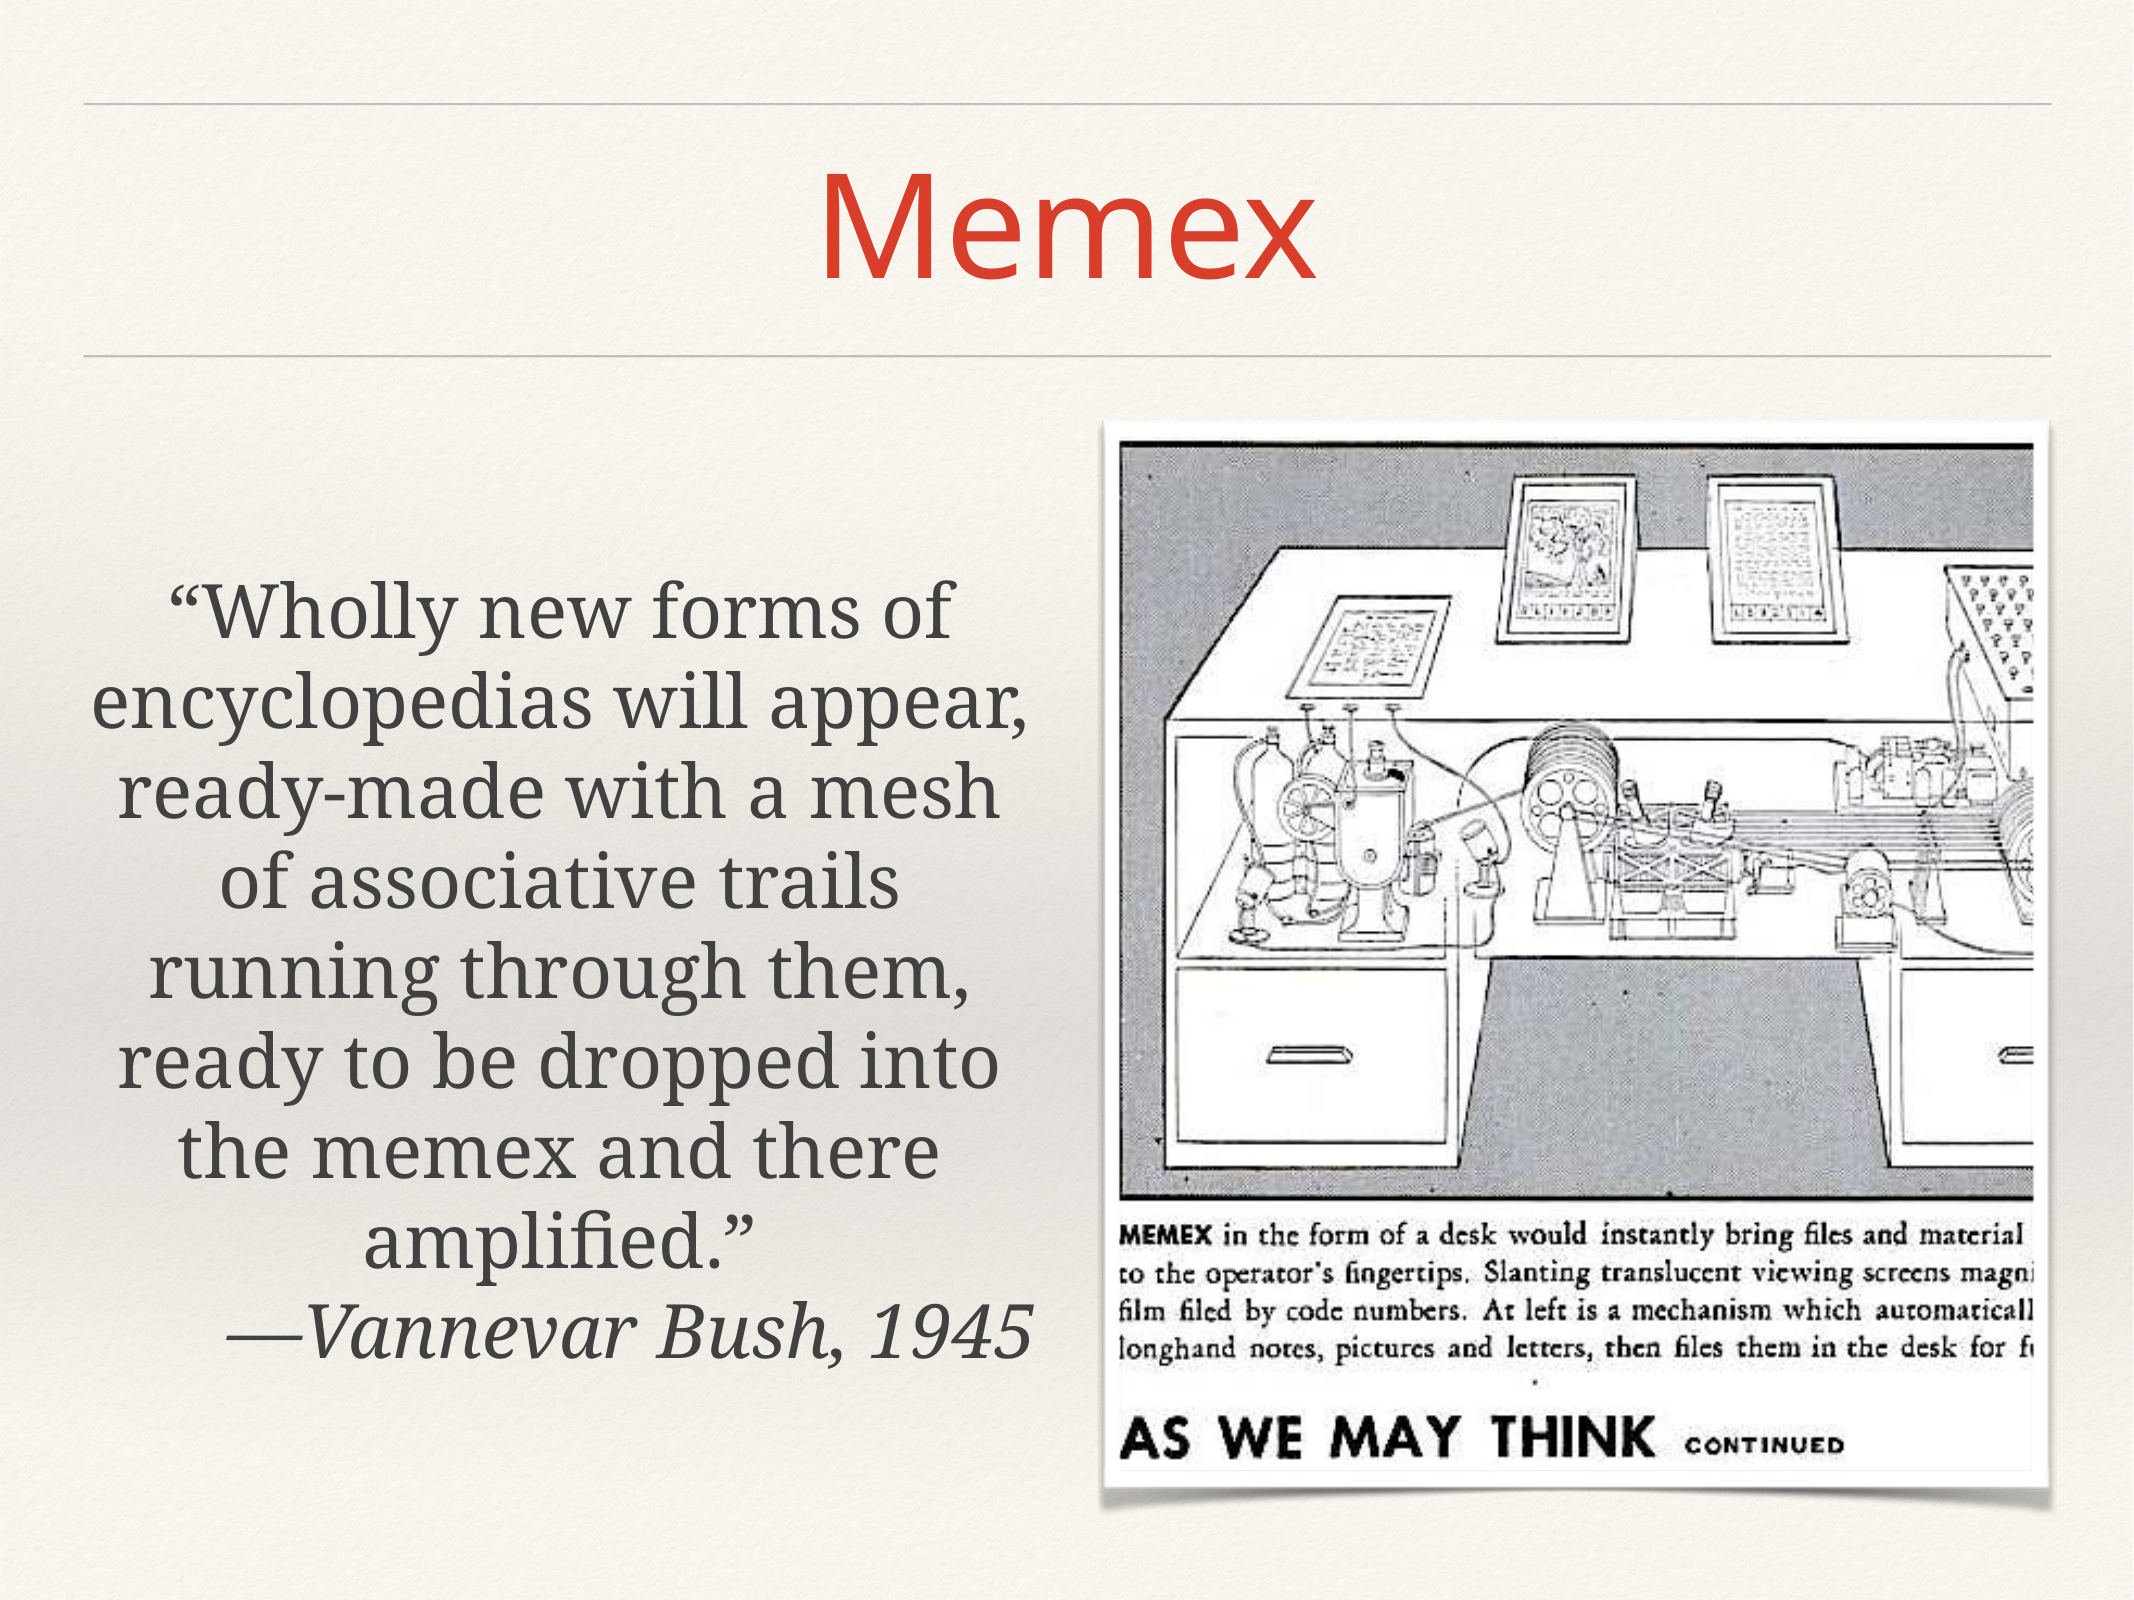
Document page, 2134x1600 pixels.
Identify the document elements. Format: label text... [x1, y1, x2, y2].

list “Wholly new forms of encyclopedias will appear, ready-made with a mesh of associative trails running through them, ready to be dropped into the memex and there amplified.” —Vannevar Bush, 1945 [82, 447, 1038, 1491]
title Memex [82, 130, 2051, 332]
picture [0, 0, 2134, 1600]
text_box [1097, 420, 2057, 1517]
